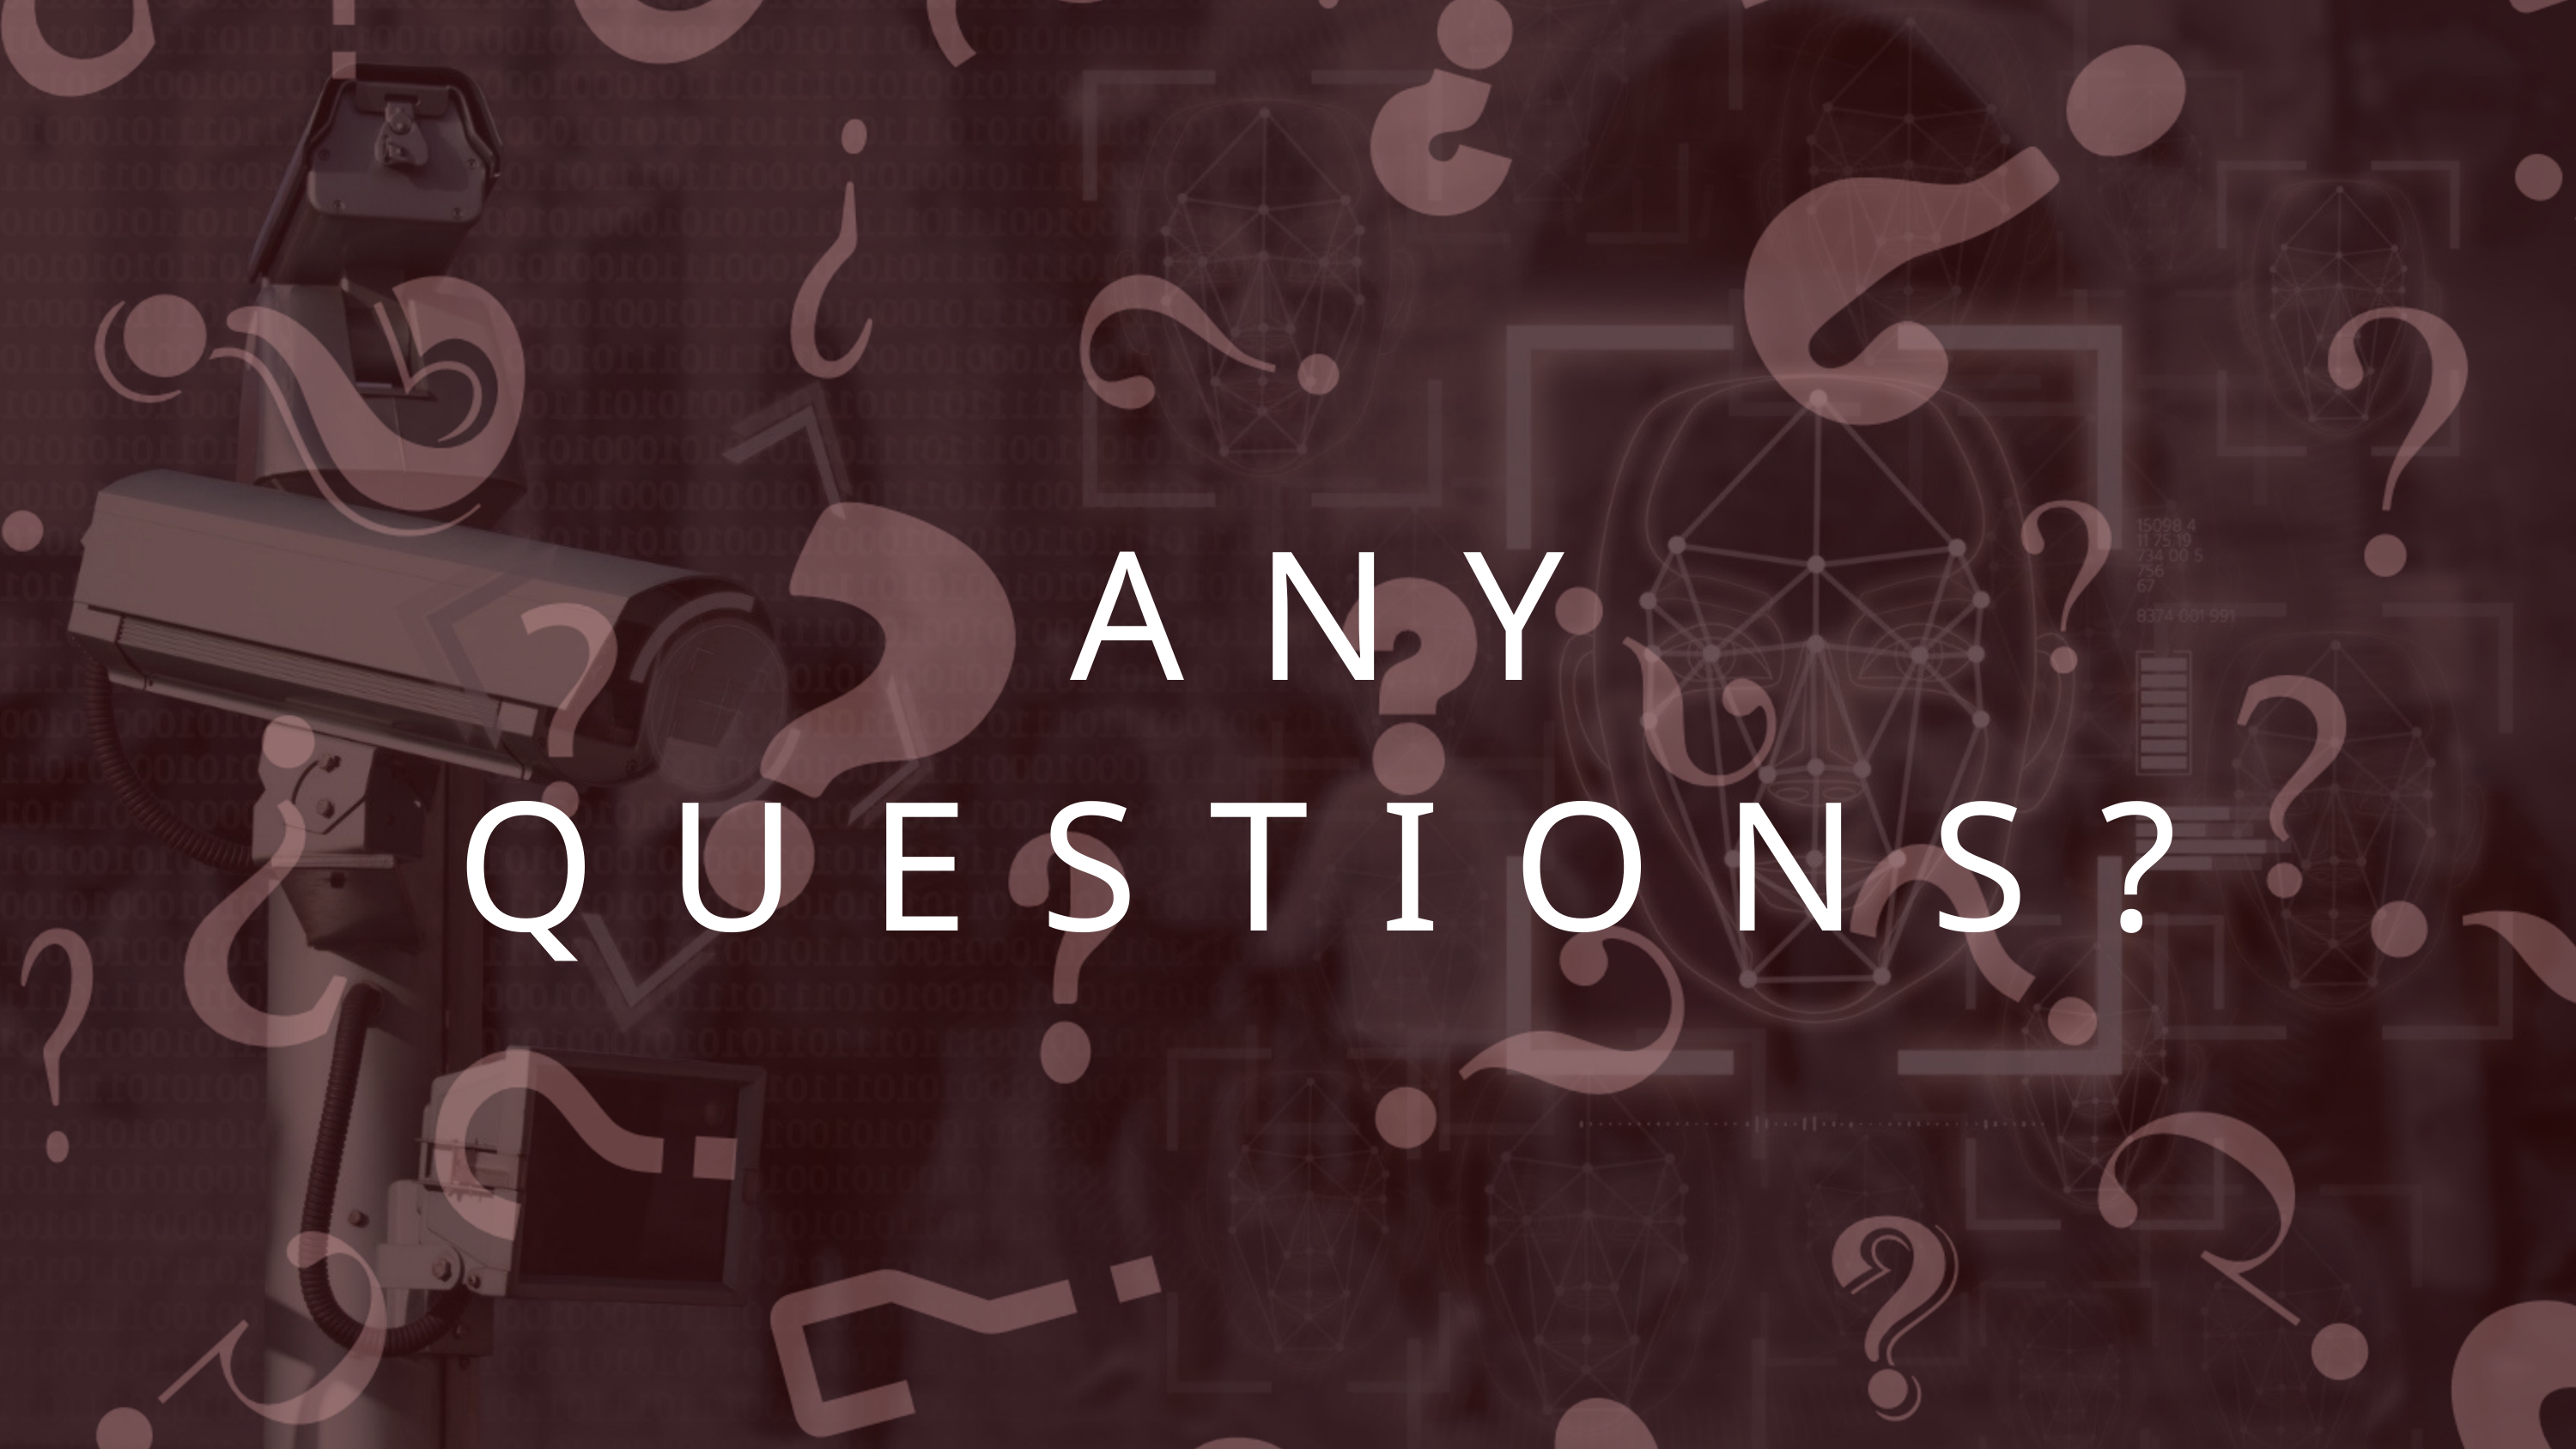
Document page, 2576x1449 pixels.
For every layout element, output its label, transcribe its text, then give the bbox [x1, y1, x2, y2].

text_box ANY QUESTIONS? [313, 465, 2323, 967]
text_box [0, 0, 2576, 1449]
